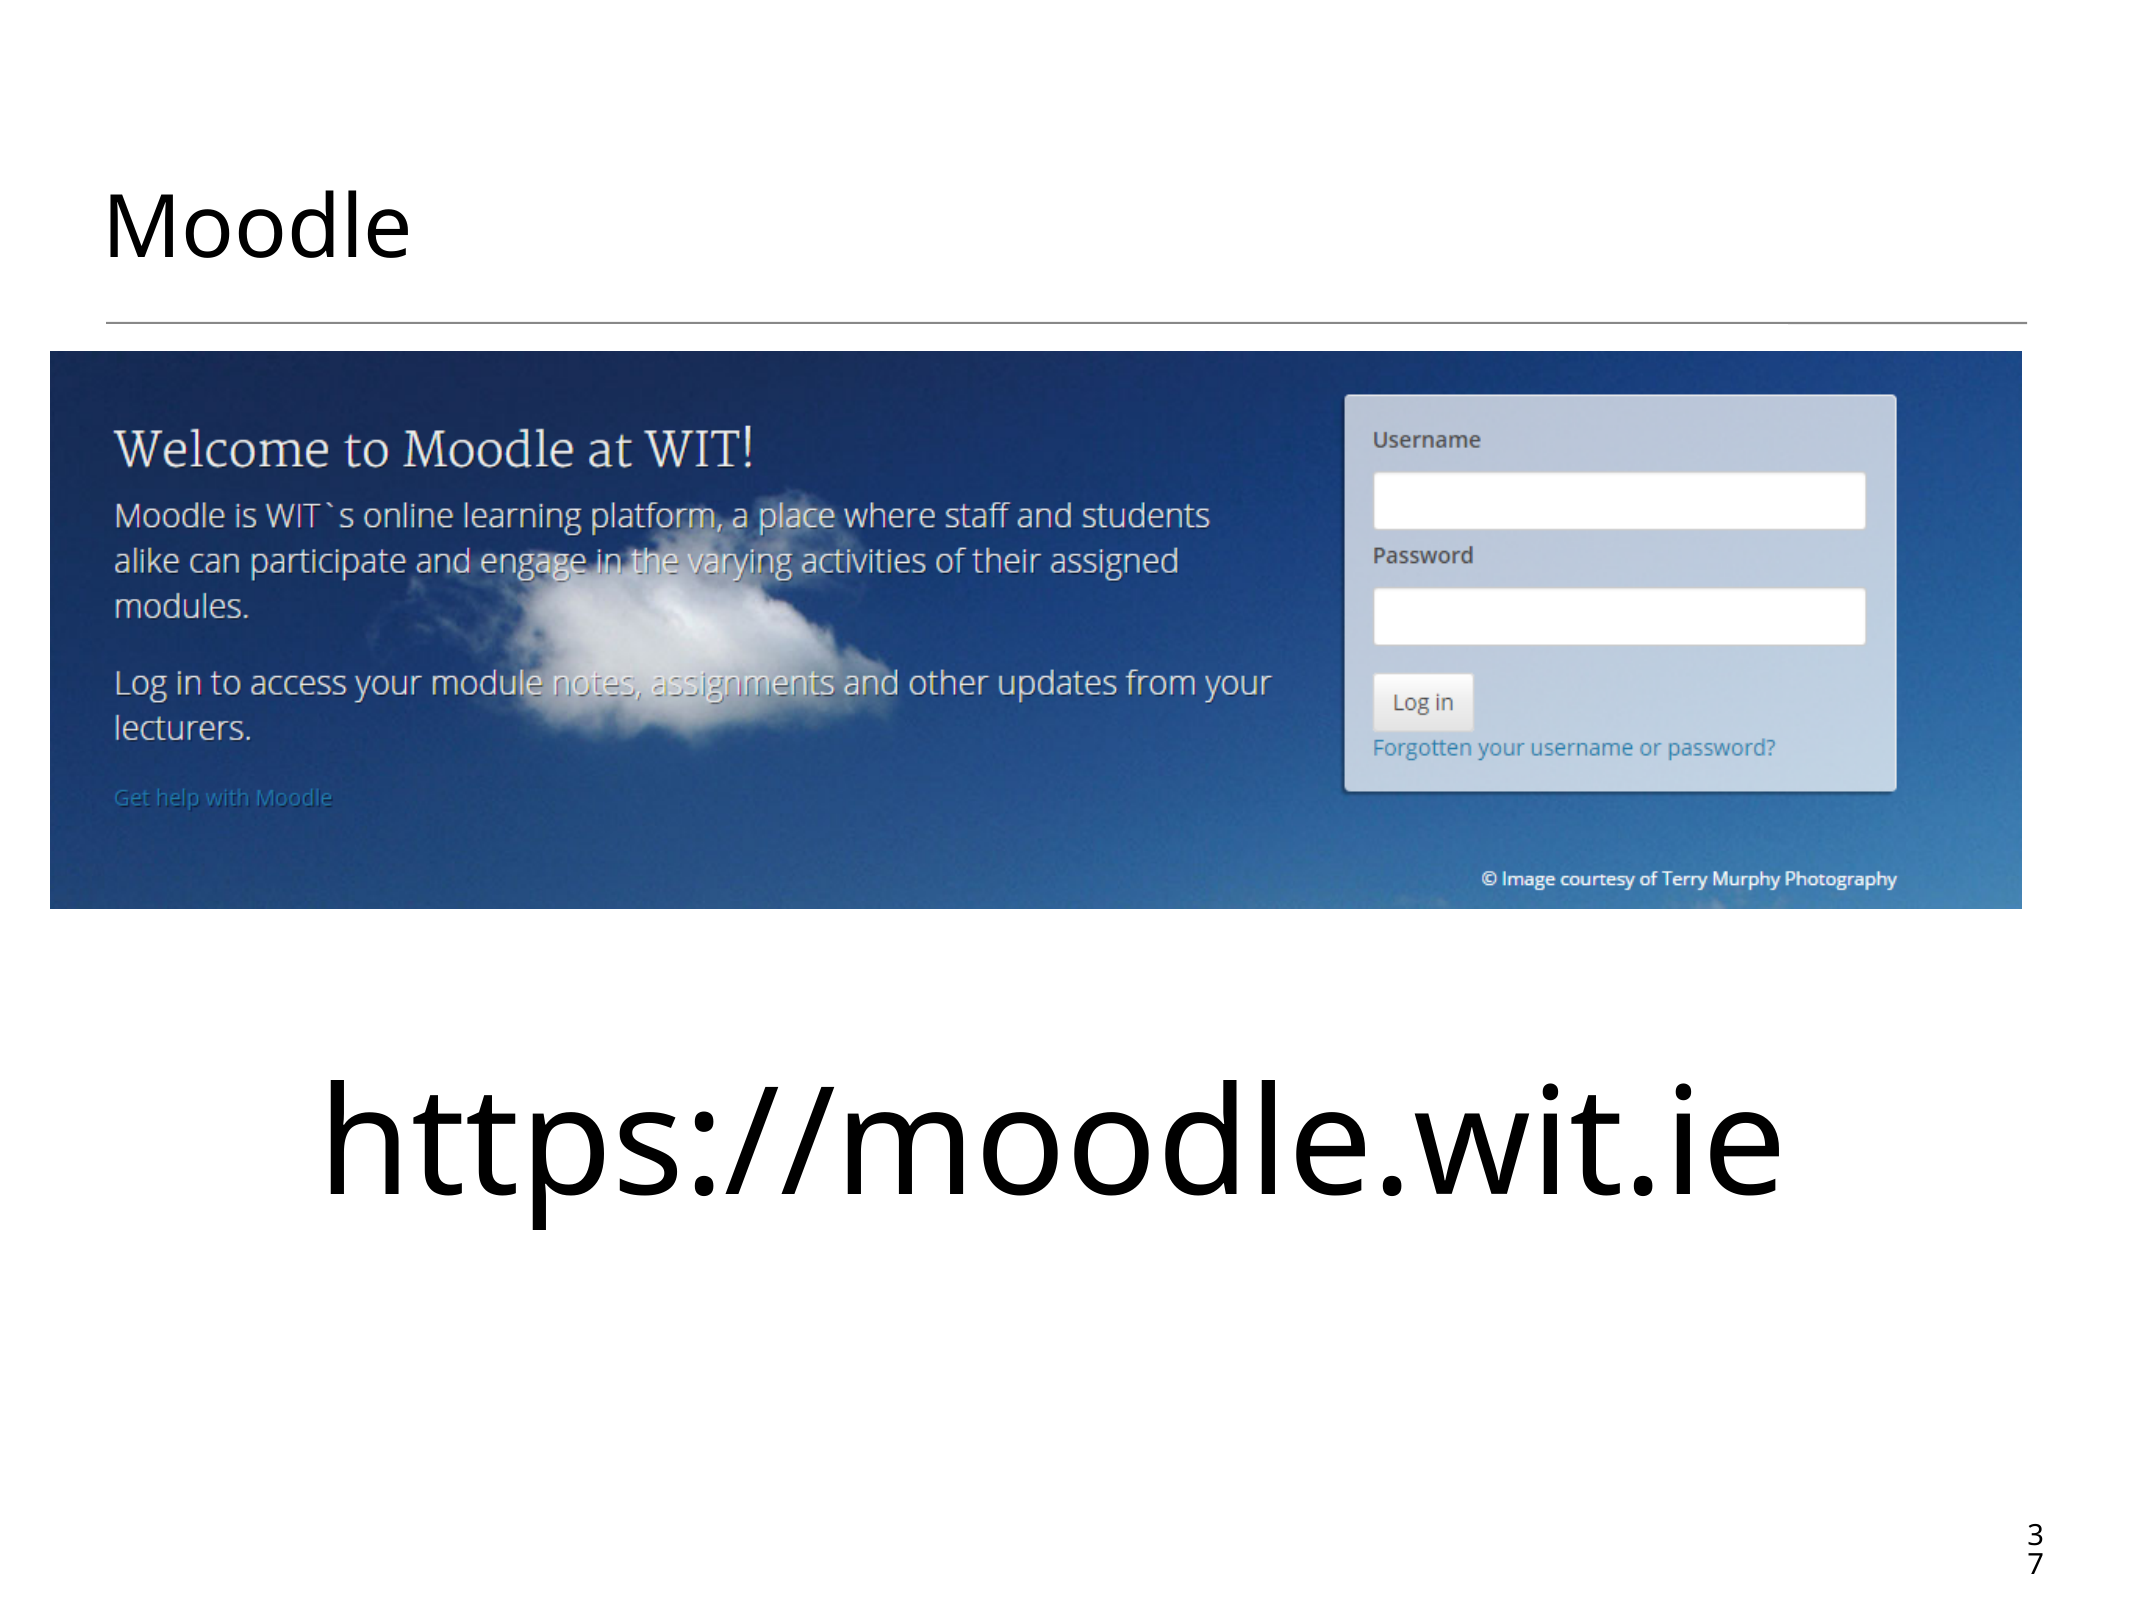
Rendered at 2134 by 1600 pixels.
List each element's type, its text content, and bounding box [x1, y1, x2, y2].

title Moodle [93, 54, 2040, 284]
list https://moodle.wit.ie [310, 1036, 1882, 1273]
slide_number 37 [2012, 1508, 2064, 1559]
picture [50, 350, 2022, 910]
